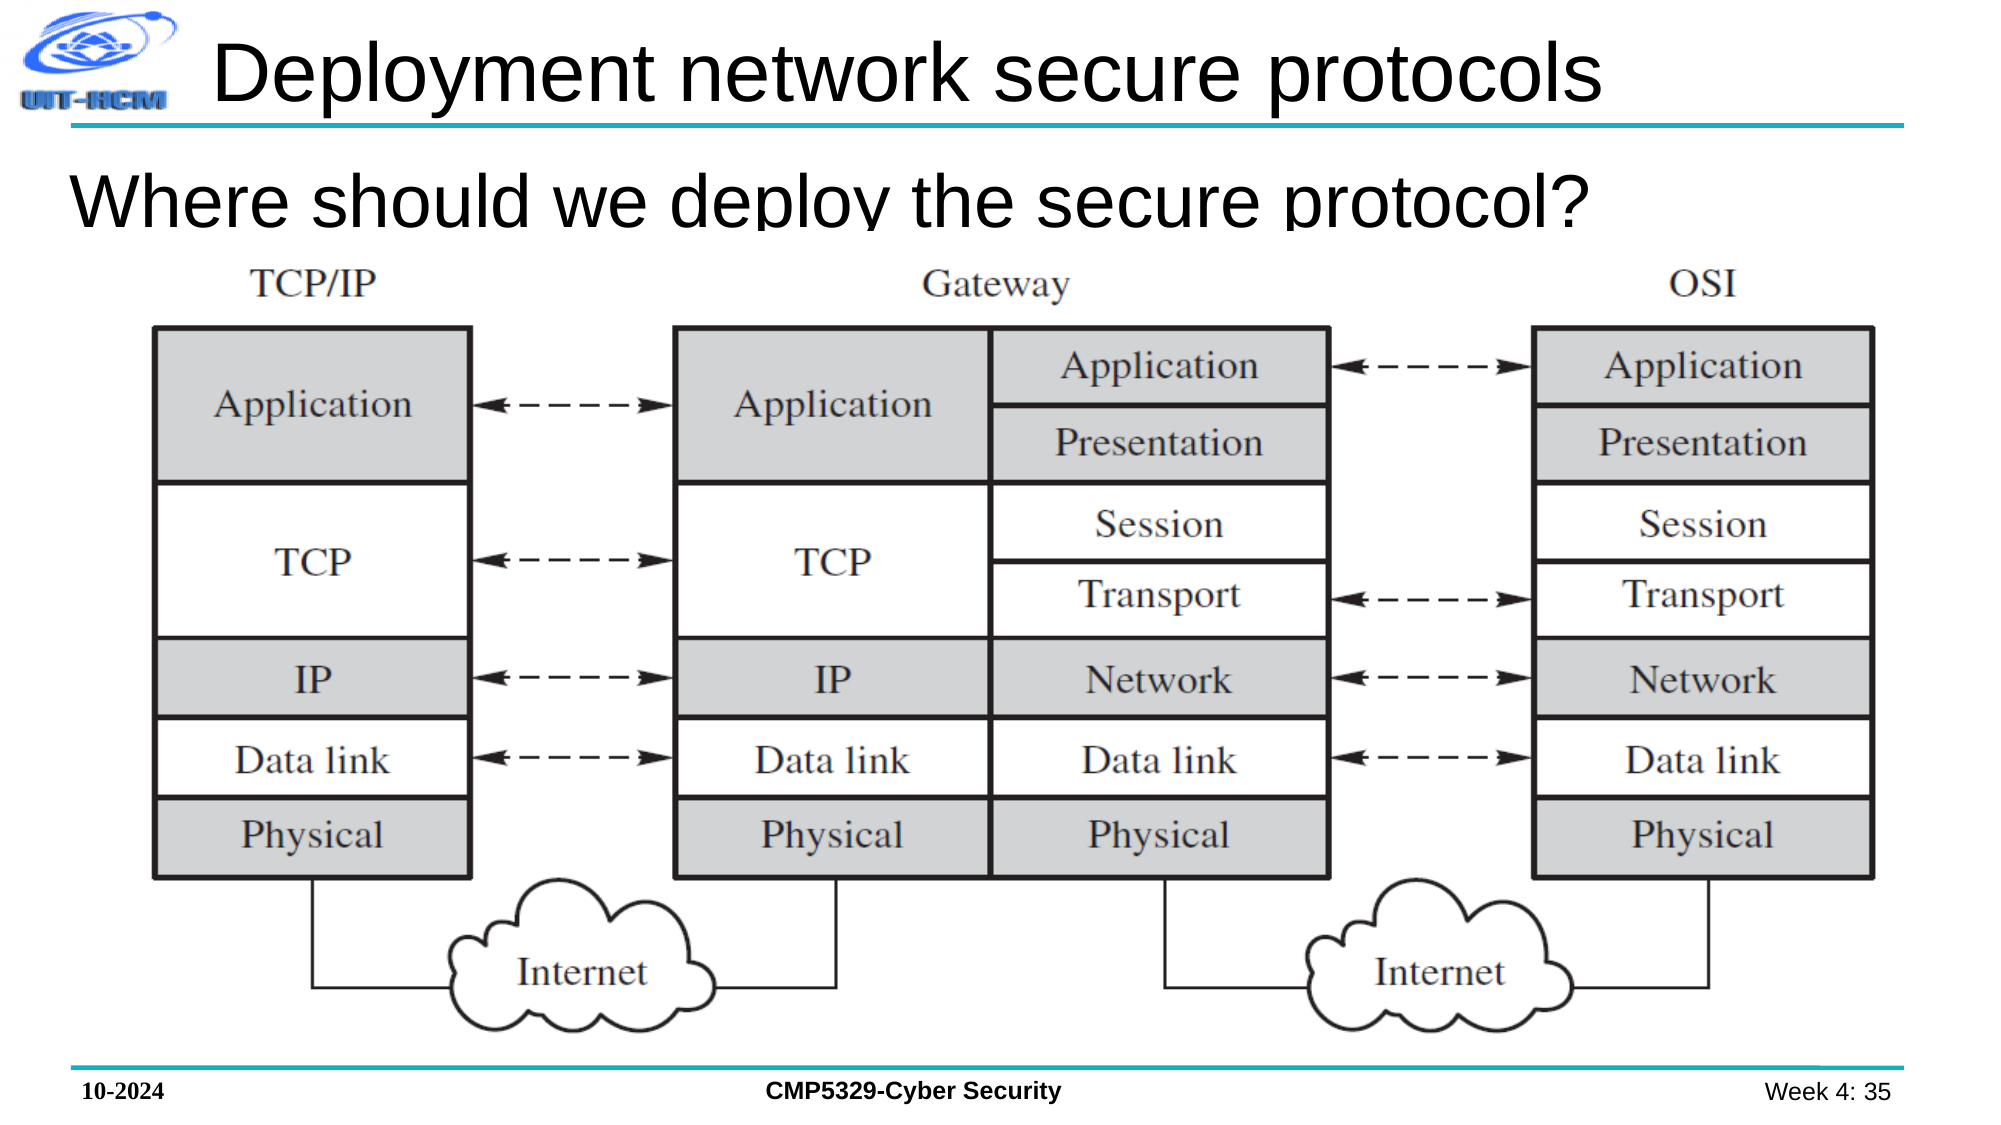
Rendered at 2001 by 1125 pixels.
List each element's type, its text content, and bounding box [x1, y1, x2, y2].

title Where should we deploy the secure protocol? [55, 132, 1886, 263]
picture [149, 231, 1888, 1051]
picture [1, 0, 197, 120]
text_box Deployment network secure protocols [196, 3, 1662, 133]
